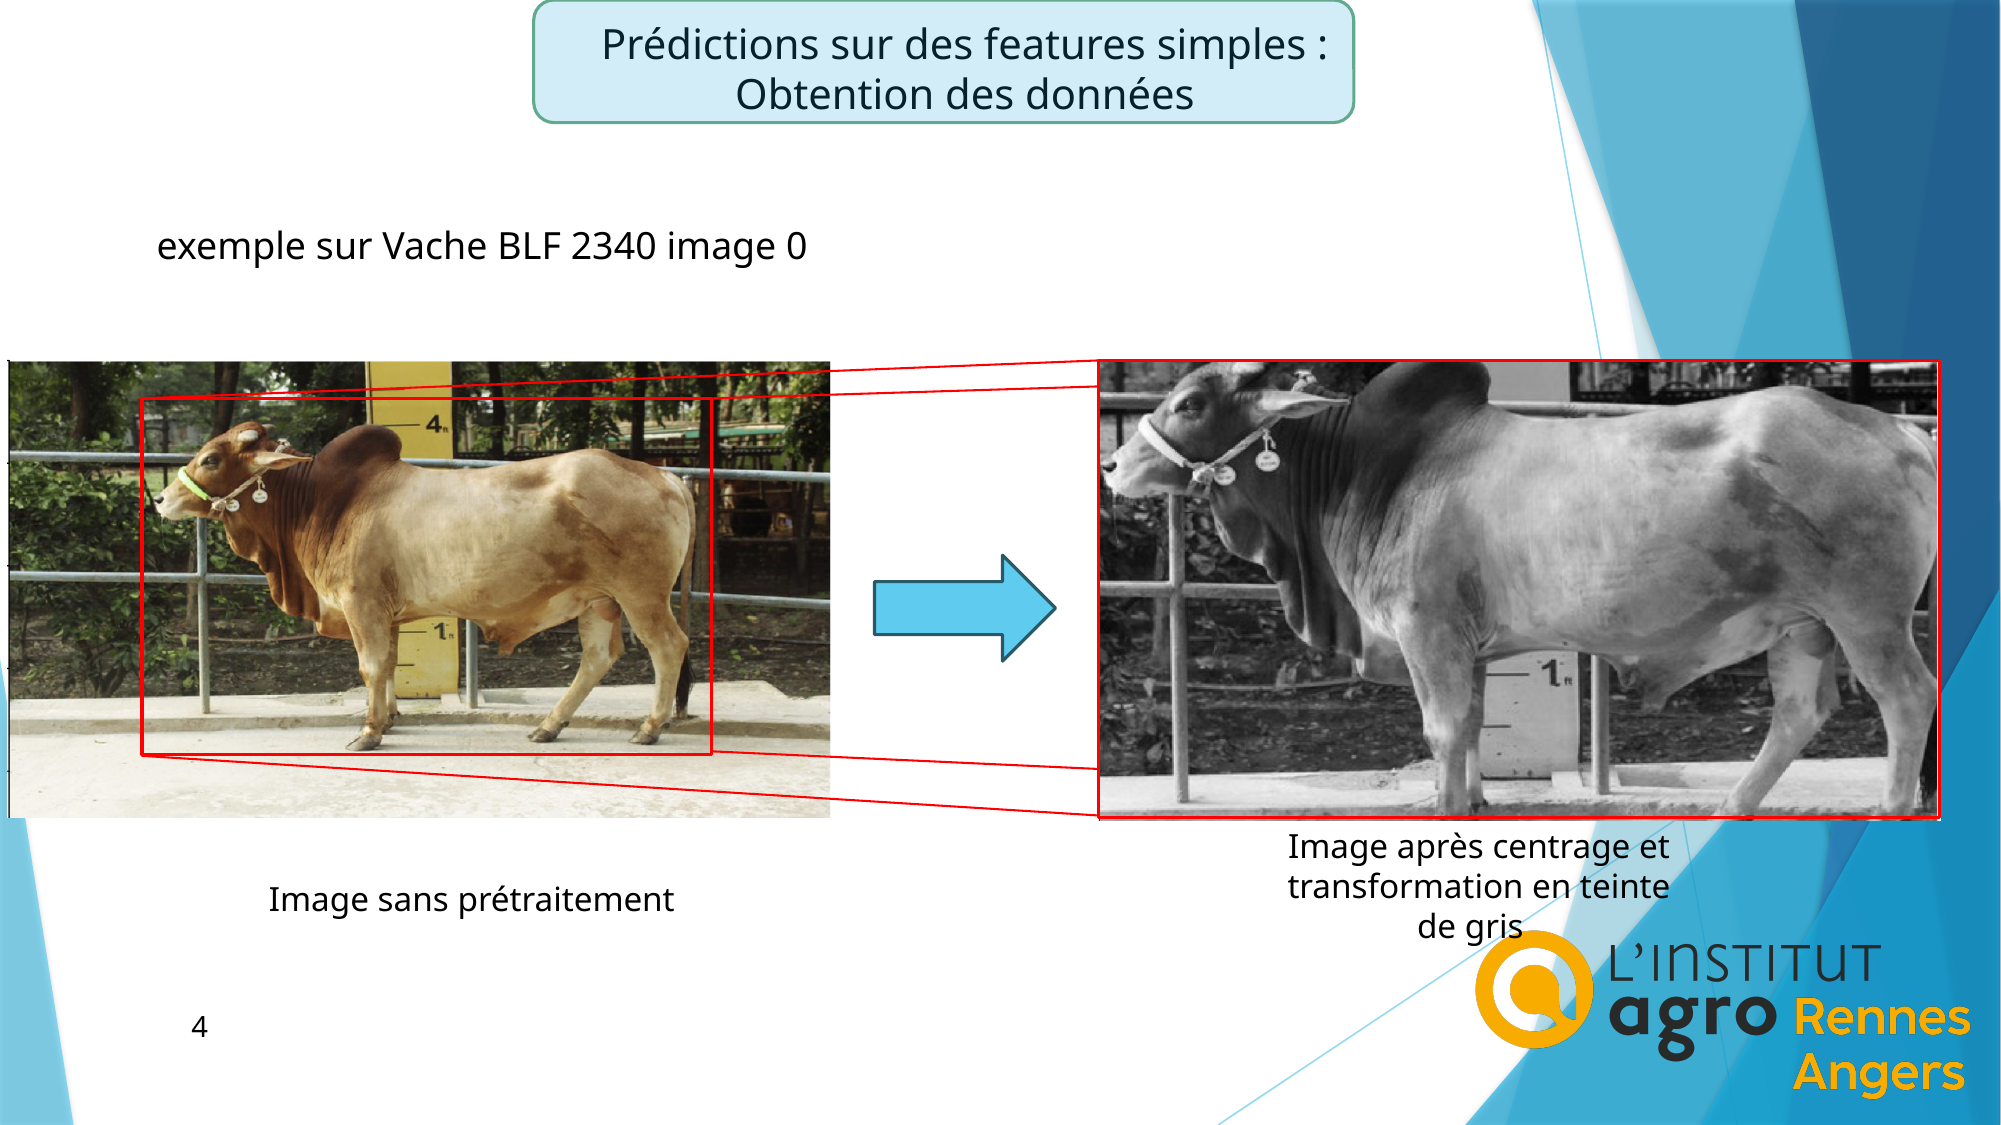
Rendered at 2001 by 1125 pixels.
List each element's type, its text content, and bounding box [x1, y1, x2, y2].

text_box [710, 359, 1099, 399]
title Prédictions sur des features simples : Obtention des données [450, 9, 1480, 179]
text_box [532, 0, 1356, 125]
text_box Image après centrage et transformation en teinte de gris [1250, 830, 1708, 953]
text_box [872, 553, 1057, 663]
picture [1437, 892, 2001, 1125]
picture [7, 357, 832, 819]
text_box Image sans prétraitement [254, 870, 712, 926]
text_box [710, 750, 1094, 808]
picture [1099, 359, 1942, 821]
slide_number 4 [111, 998, 224, 1058]
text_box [141, 359, 710, 399]
text_box exemple sur Vache BLF 2340 image 0 [141, 214, 1147, 320]
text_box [141, 755, 710, 816]
